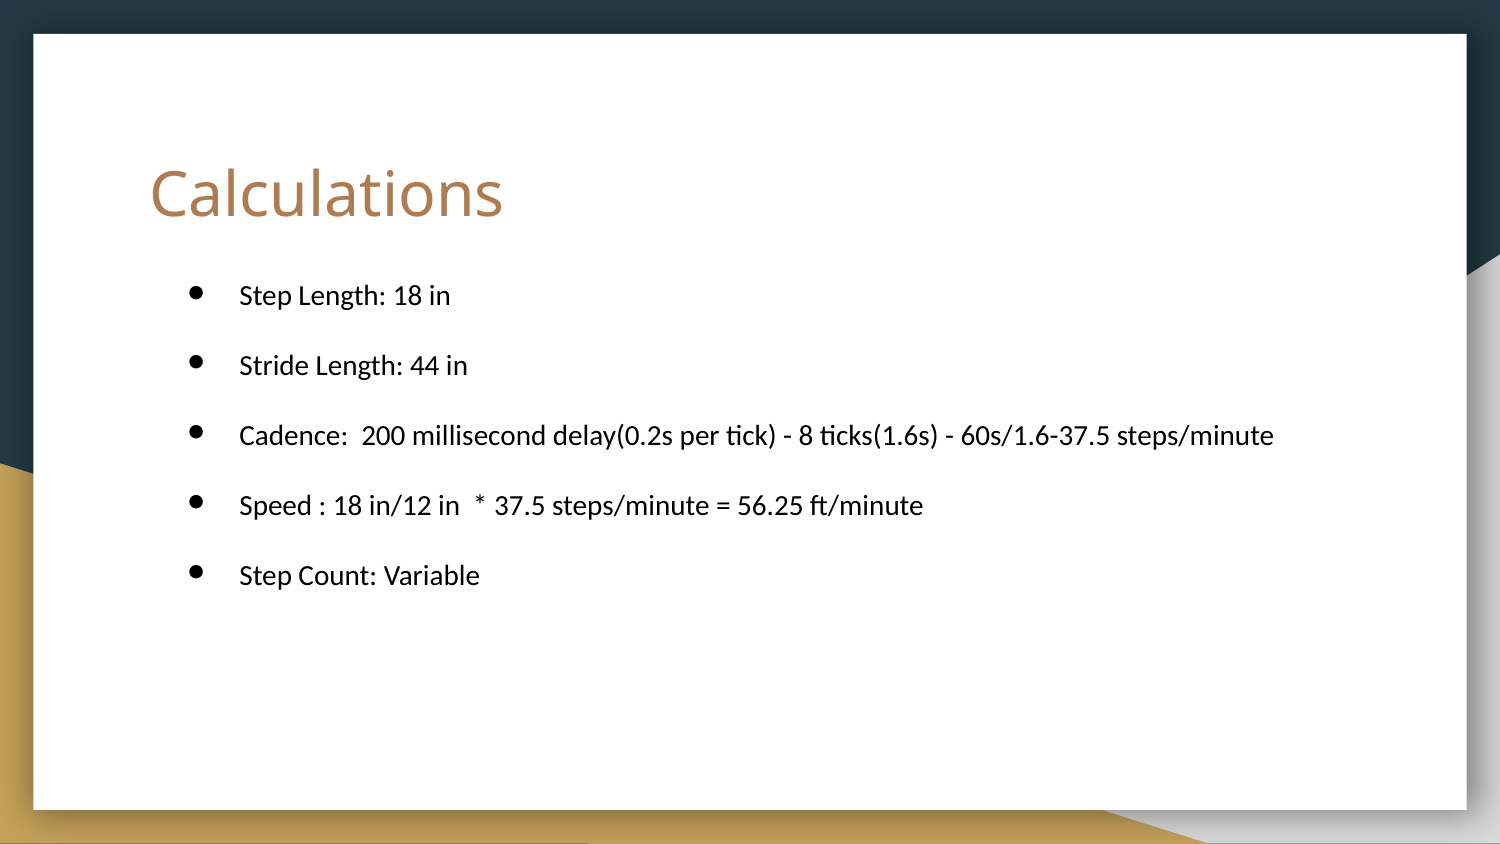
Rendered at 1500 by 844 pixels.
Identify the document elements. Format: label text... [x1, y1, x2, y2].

title Calculations [134, 138, 1366, 238]
text_box Step Length: 18 in Stride Length: 44 in Cadence: 200 millisecond delay(0.2s per tick) - 8 ticks(1.6s) - 60s/1.6-37.5 steps/minute Speed : 18 in/12 in * 37.5 steps/minute = 56.25 ft/minute Step Count: Variable [149, 261, 1351, 757]
